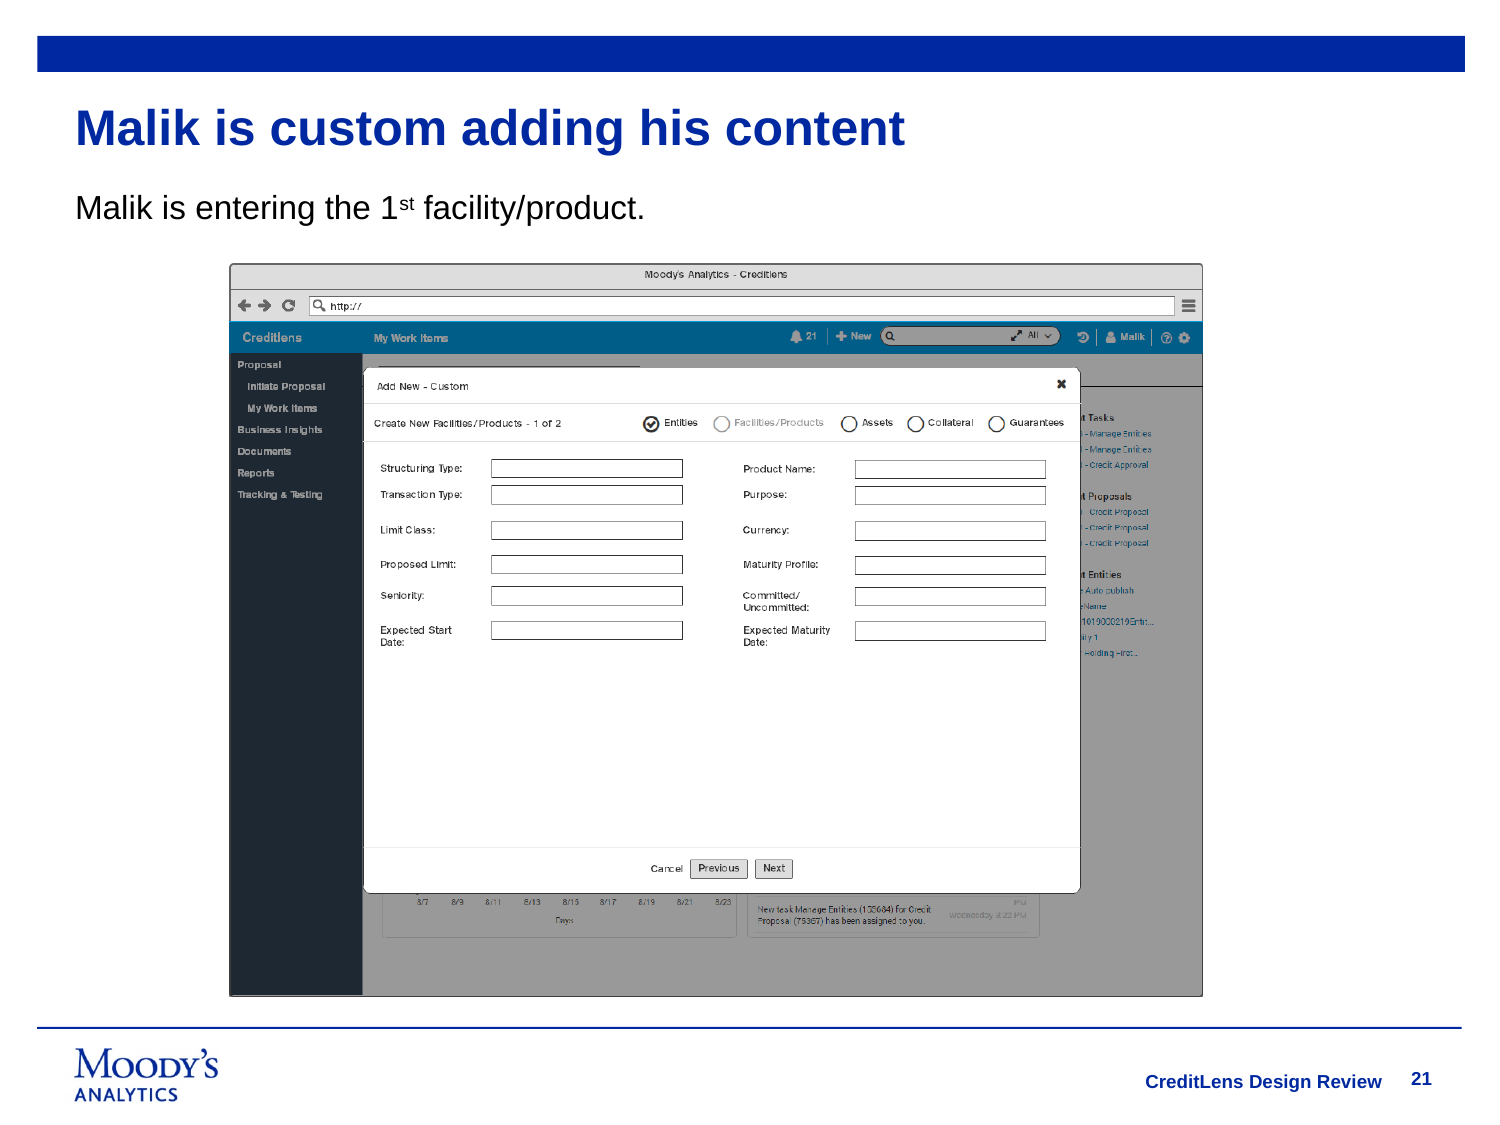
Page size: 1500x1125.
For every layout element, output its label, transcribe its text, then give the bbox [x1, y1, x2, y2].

picture [1107, 332, 1115, 342]
picture [229, 354, 1203, 998]
picture [881, 327, 1060, 345]
title Malik is custom adding his content [74, 104, 1426, 157]
picture [392, 335, 402, 340]
list Malik is entering the 1st facility/product. [74, 186, 1022, 264]
picture [1078, 332, 1089, 339]
picture [1179, 333, 1189, 343]
picture [837, 332, 846, 340]
picture [229, 263, 1203, 320]
picture [65, 1037, 230, 1110]
picture [855, 333, 870, 339]
picture [792, 331, 801, 343]
picture [375, 335, 384, 341]
